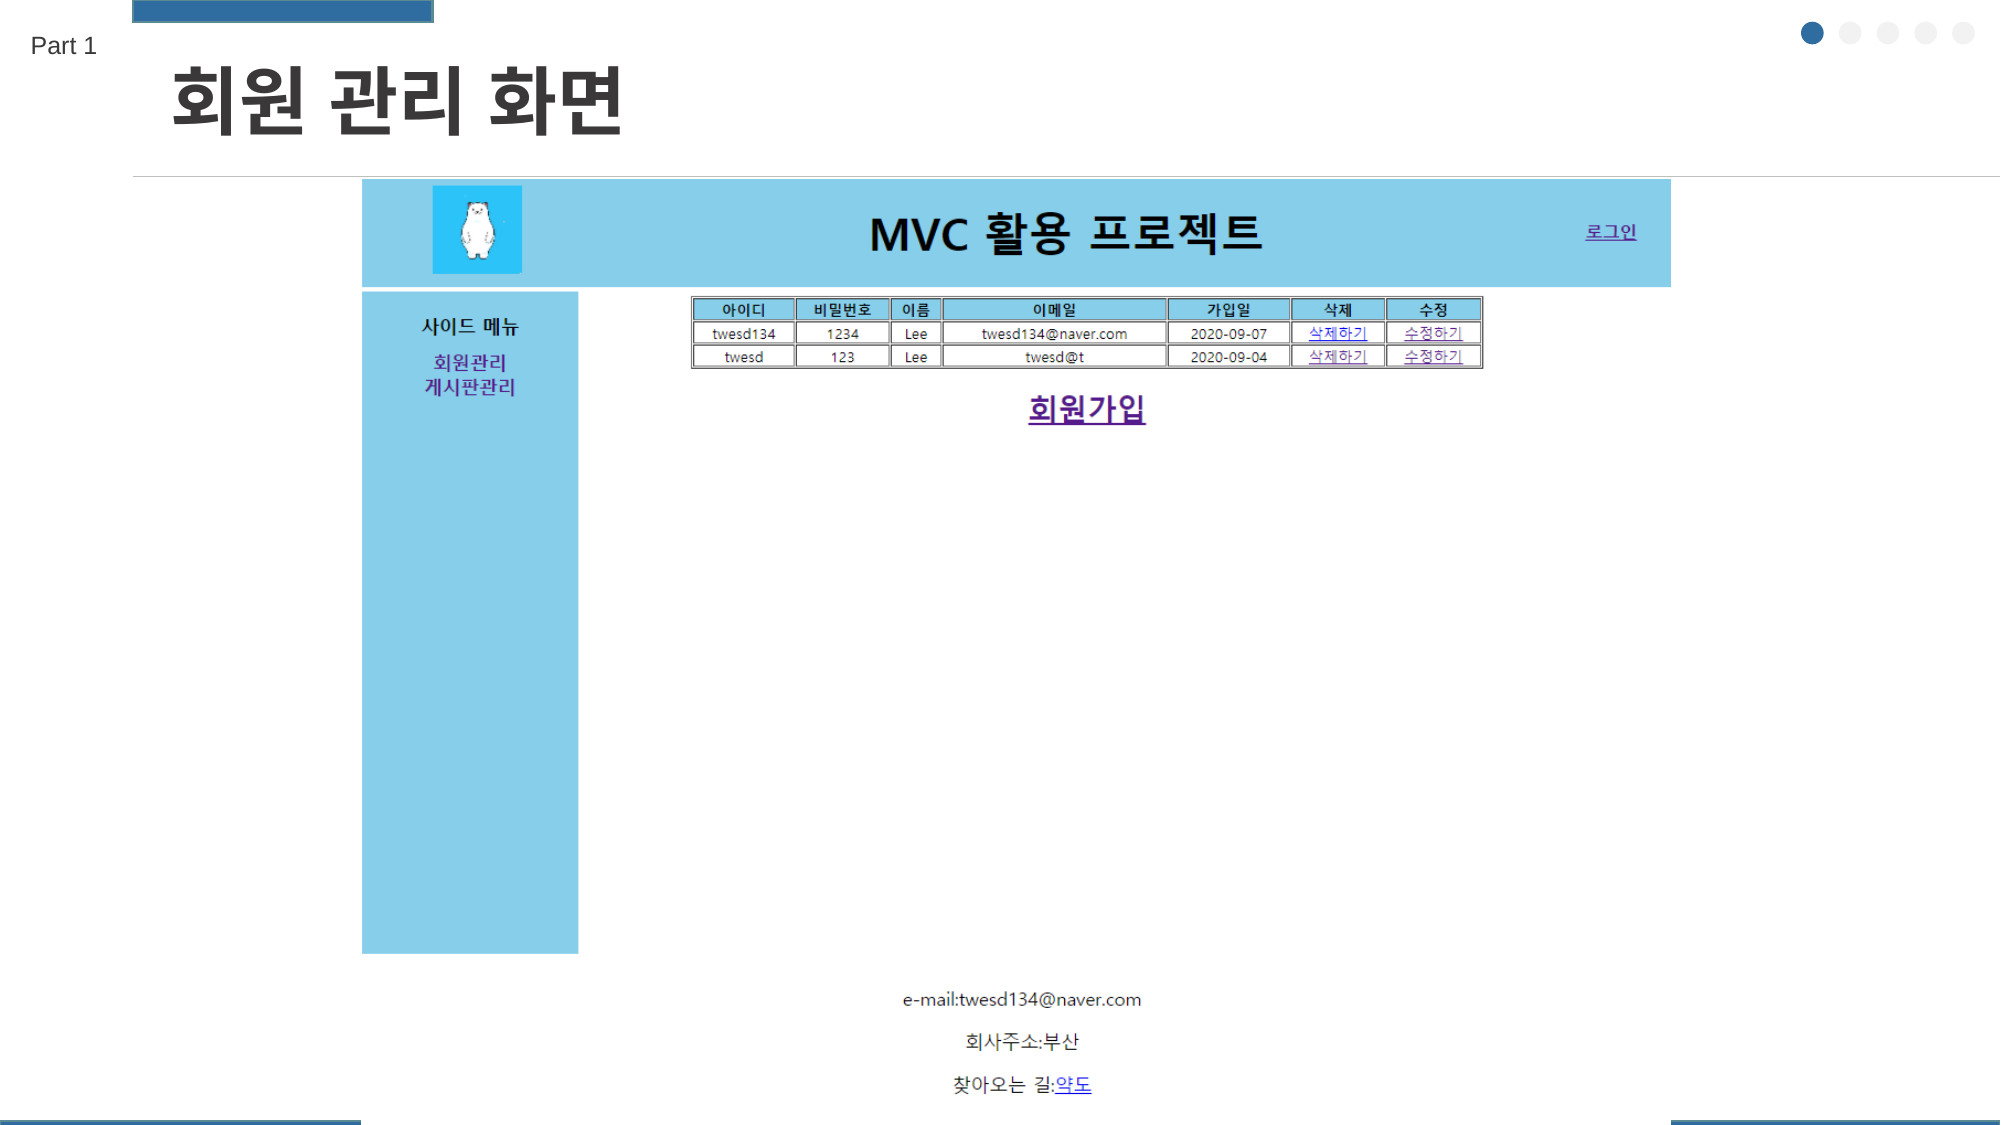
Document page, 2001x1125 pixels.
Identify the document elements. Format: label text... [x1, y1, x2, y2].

text_box [1671, 1120, 2000, 1125]
text_box 회원 관리 화면 [155, 75, 642, 153]
text_box [0, 1120, 361, 1125]
text_box [0, 0, 2000, 75]
picture [361, 179, 1671, 1125]
